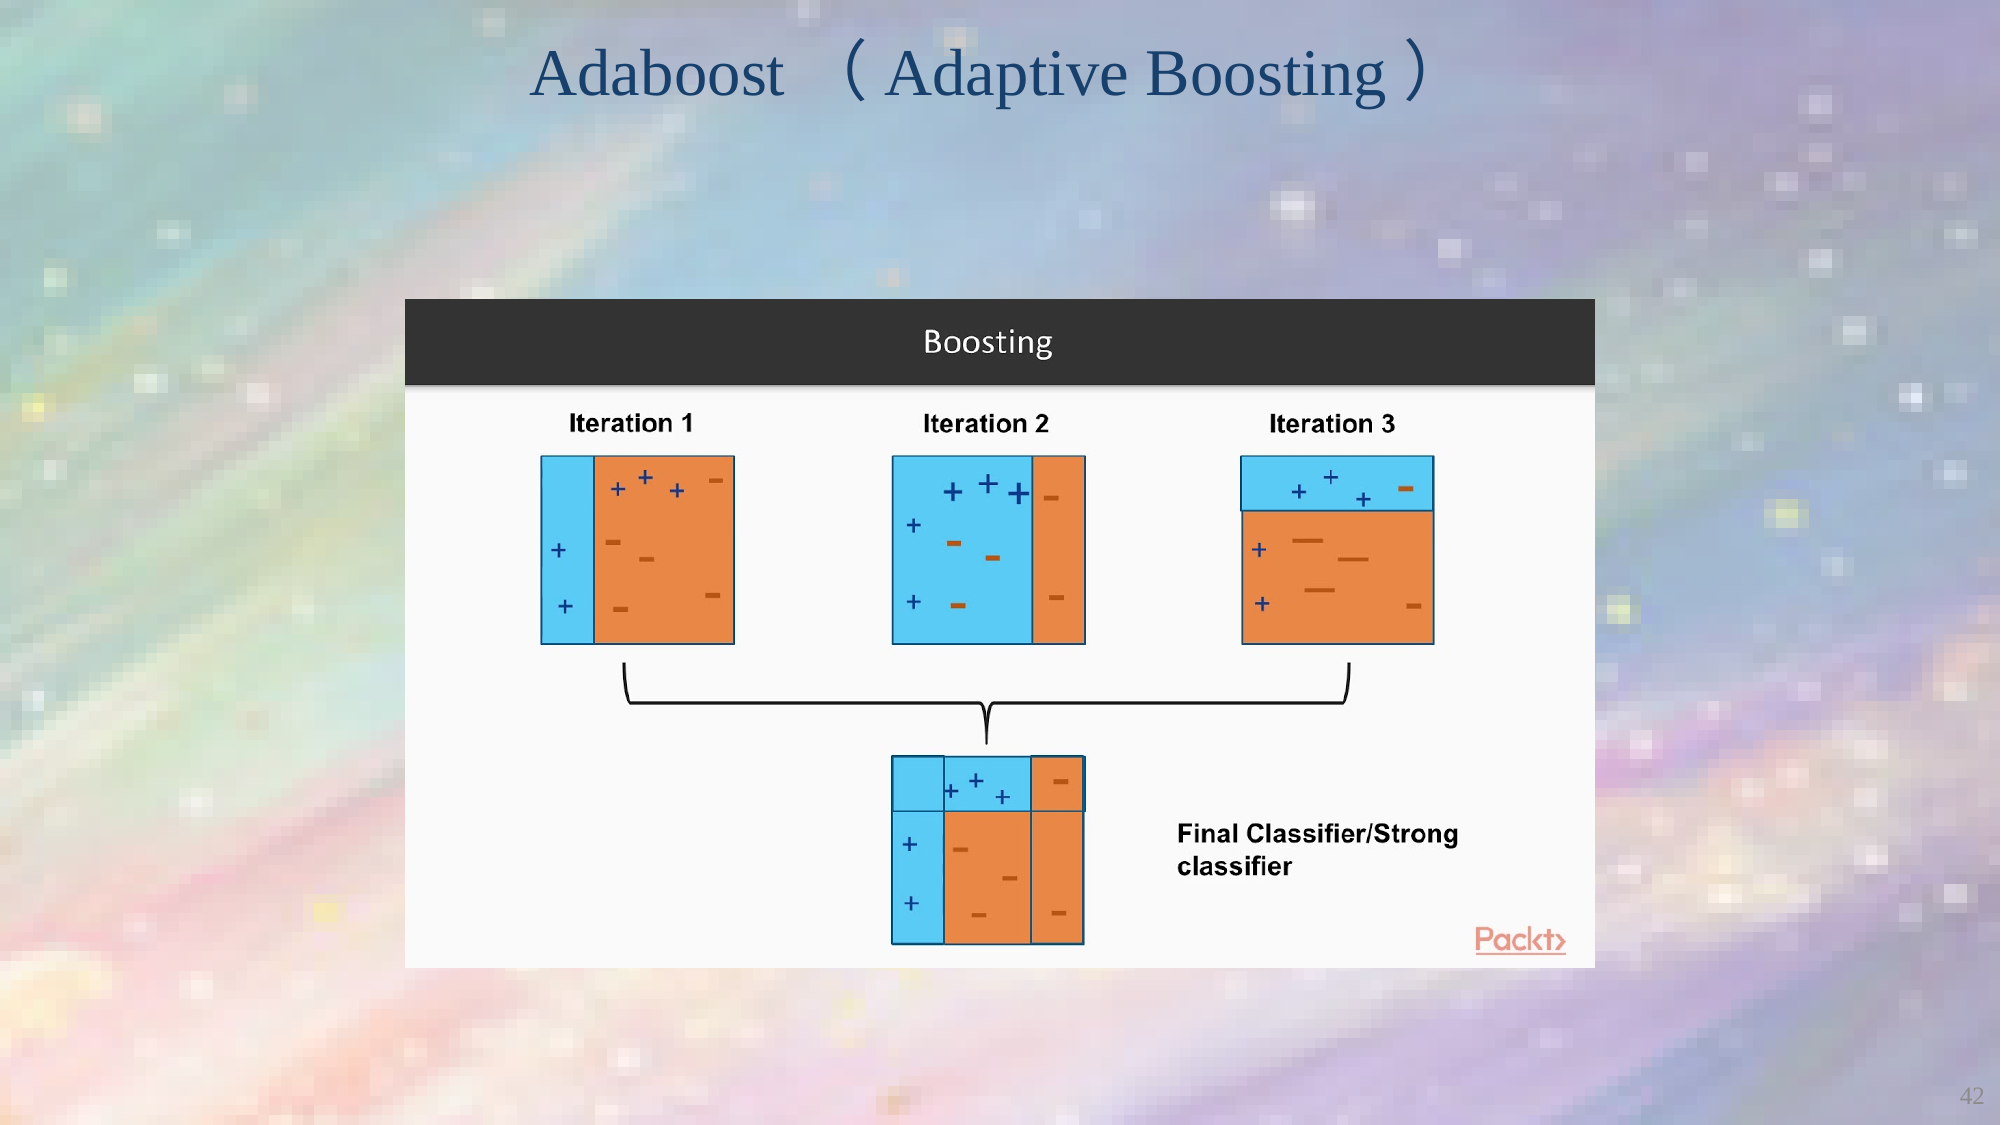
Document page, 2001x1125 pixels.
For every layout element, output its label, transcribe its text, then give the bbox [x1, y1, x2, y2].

title Adaboost（Adaptive Boosting） [137, 0, 1863, 218]
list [405, 299, 1595, 969]
slide_number 42 [1550, 1065, 2000, 1125]
